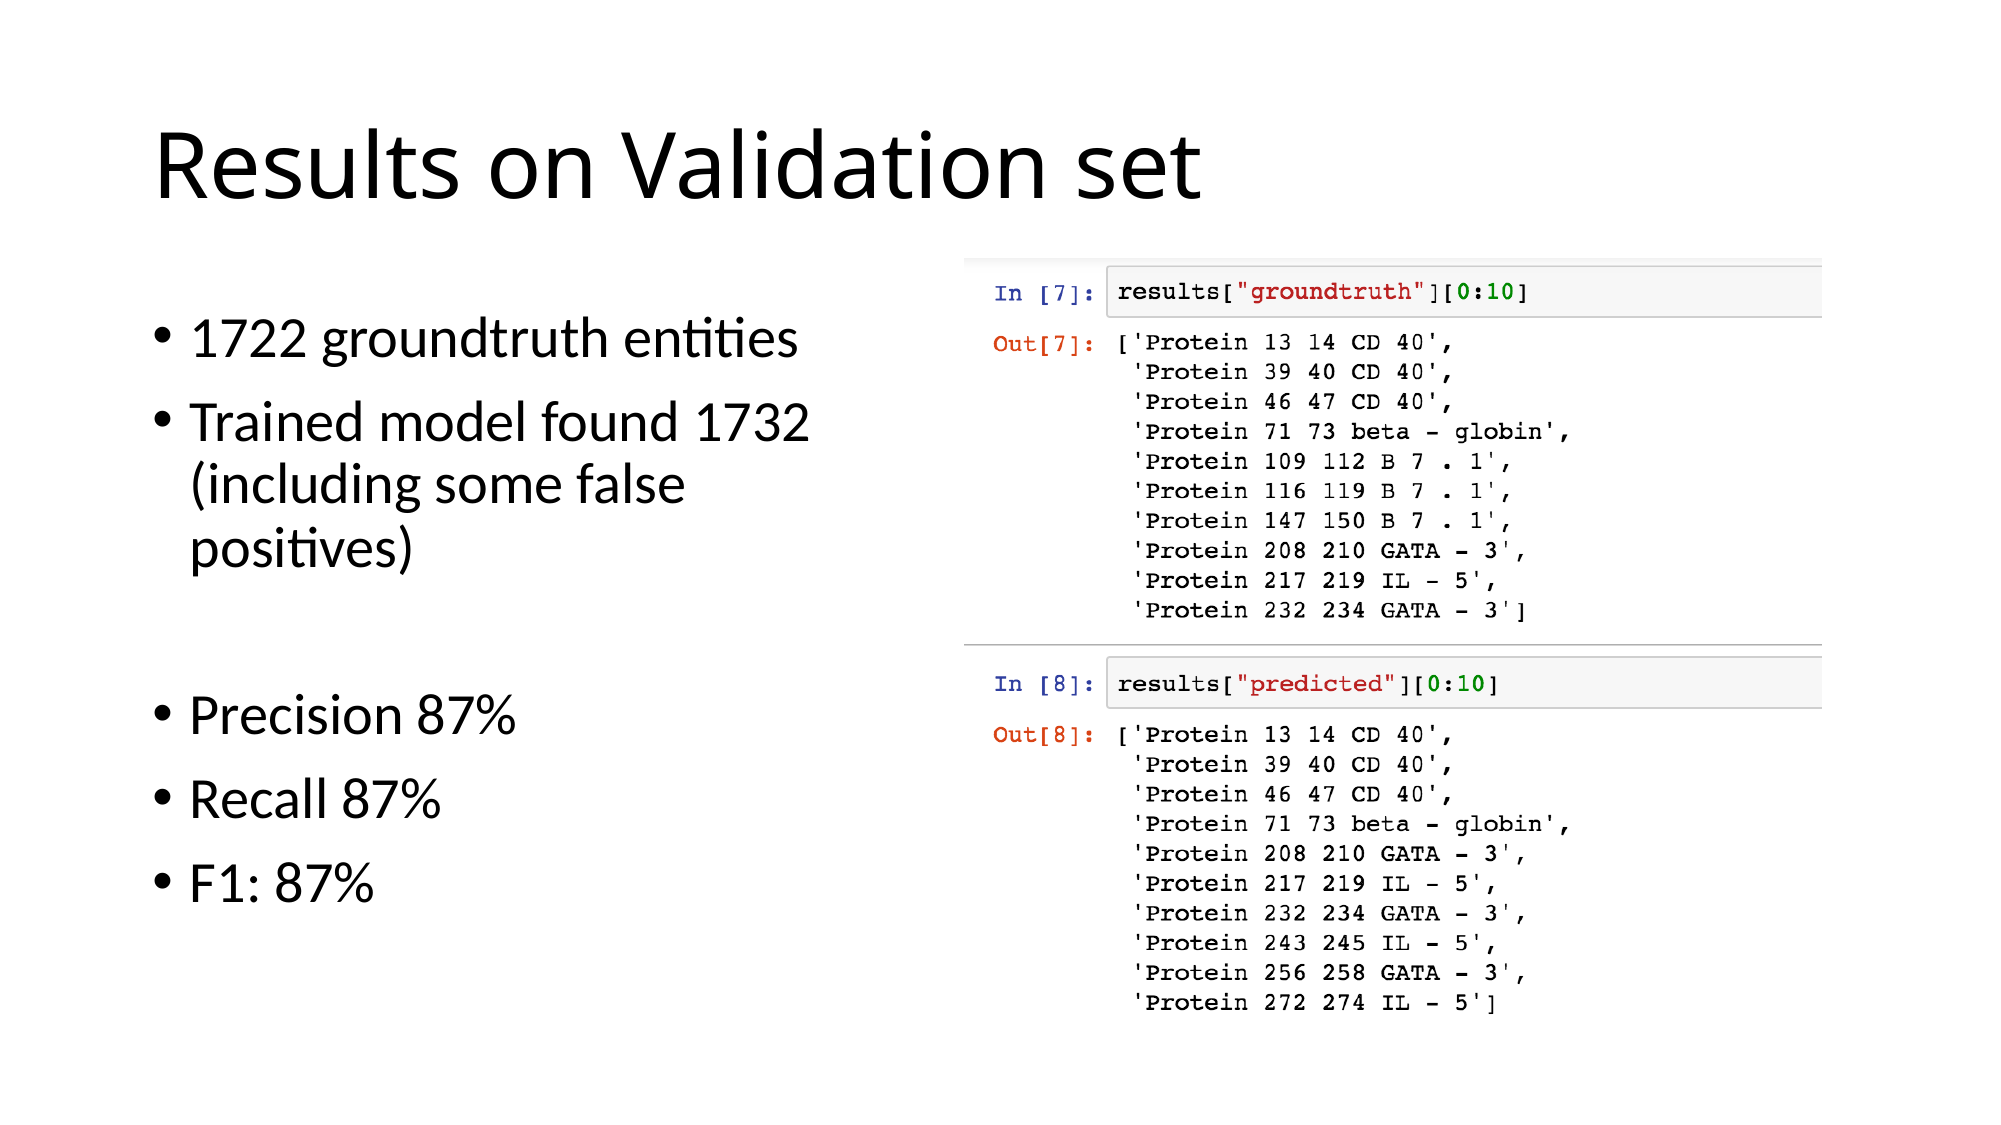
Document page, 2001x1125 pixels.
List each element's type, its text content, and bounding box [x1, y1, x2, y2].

picture [964, 258, 1822, 1055]
title Results on Validation set [137, 59, 1863, 278]
list 1722 groundtruth entities Trained model found 1732 (including some false positives) Precision 87% Recall 87% F1: 87% [137, 299, 906, 1014]
